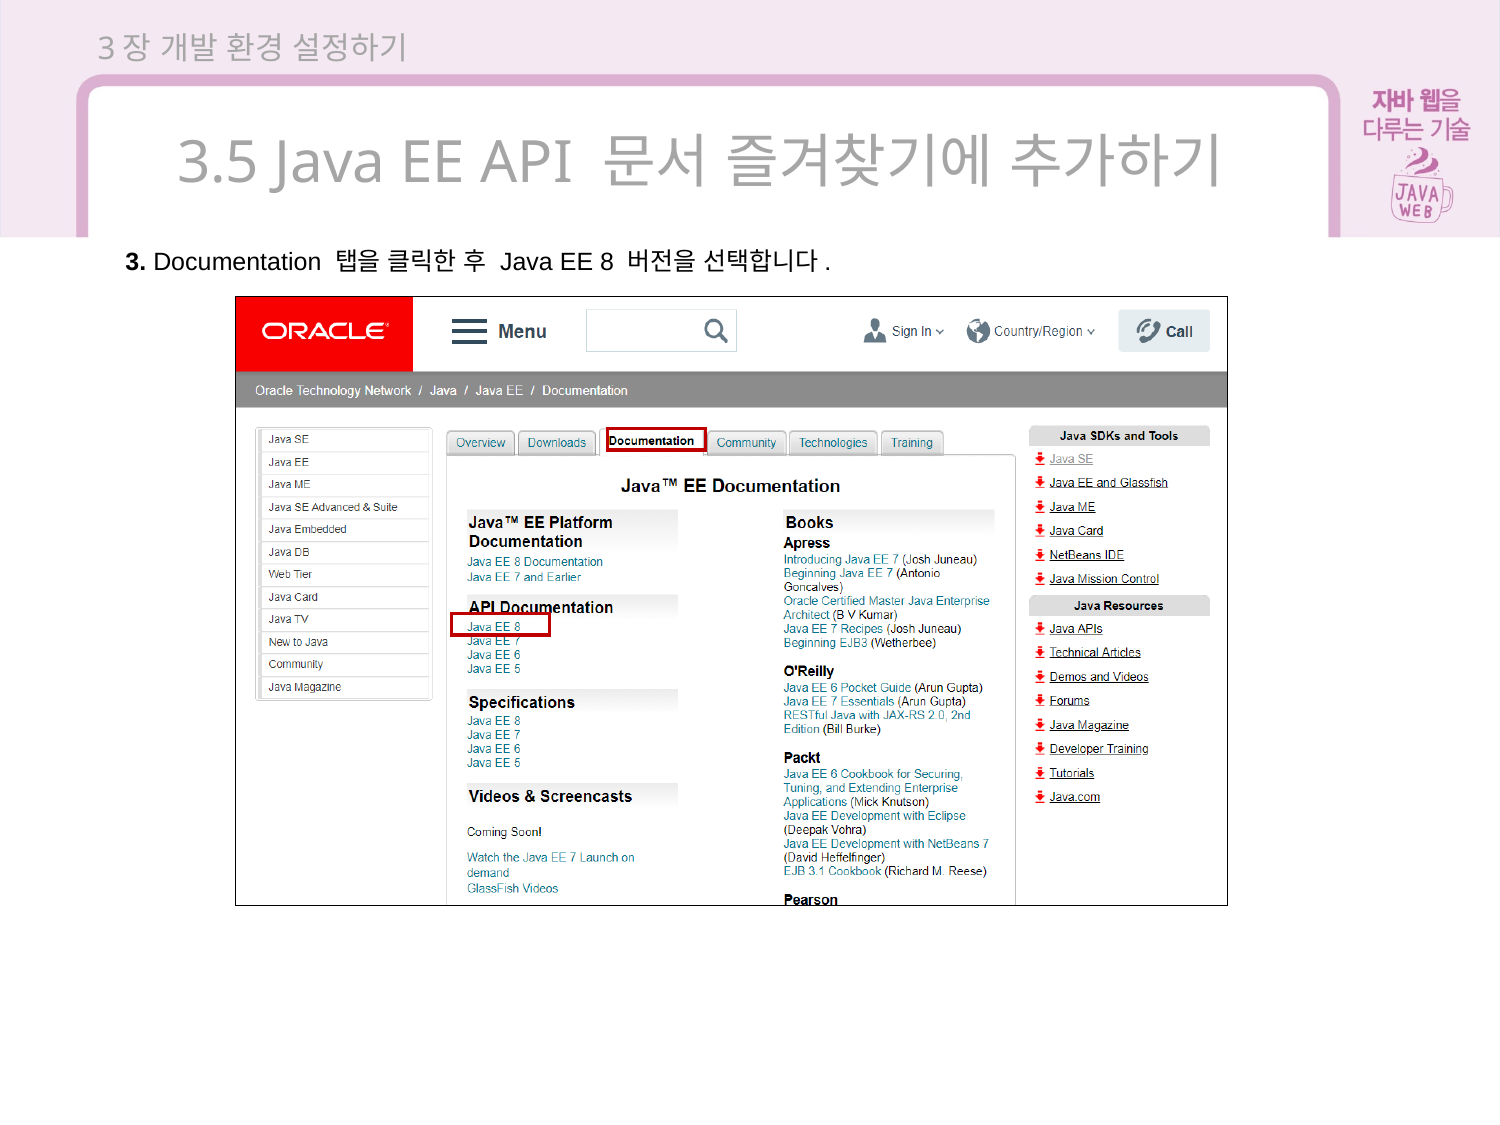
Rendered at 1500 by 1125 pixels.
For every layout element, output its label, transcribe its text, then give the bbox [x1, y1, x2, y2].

text_box 3장 개발 환경 설정하기 [82, 0, 1133, 74]
text_box 3.5 Java EE API 문서 즐겨찾기에 추가하기 [82, 117, 1318, 202]
text_box 3. Documentation 탭을 클릭한 후 Java EE 8 버전을 선택합니다. [110, 237, 1421, 283]
picture [0, 0, 1500, 1125]
